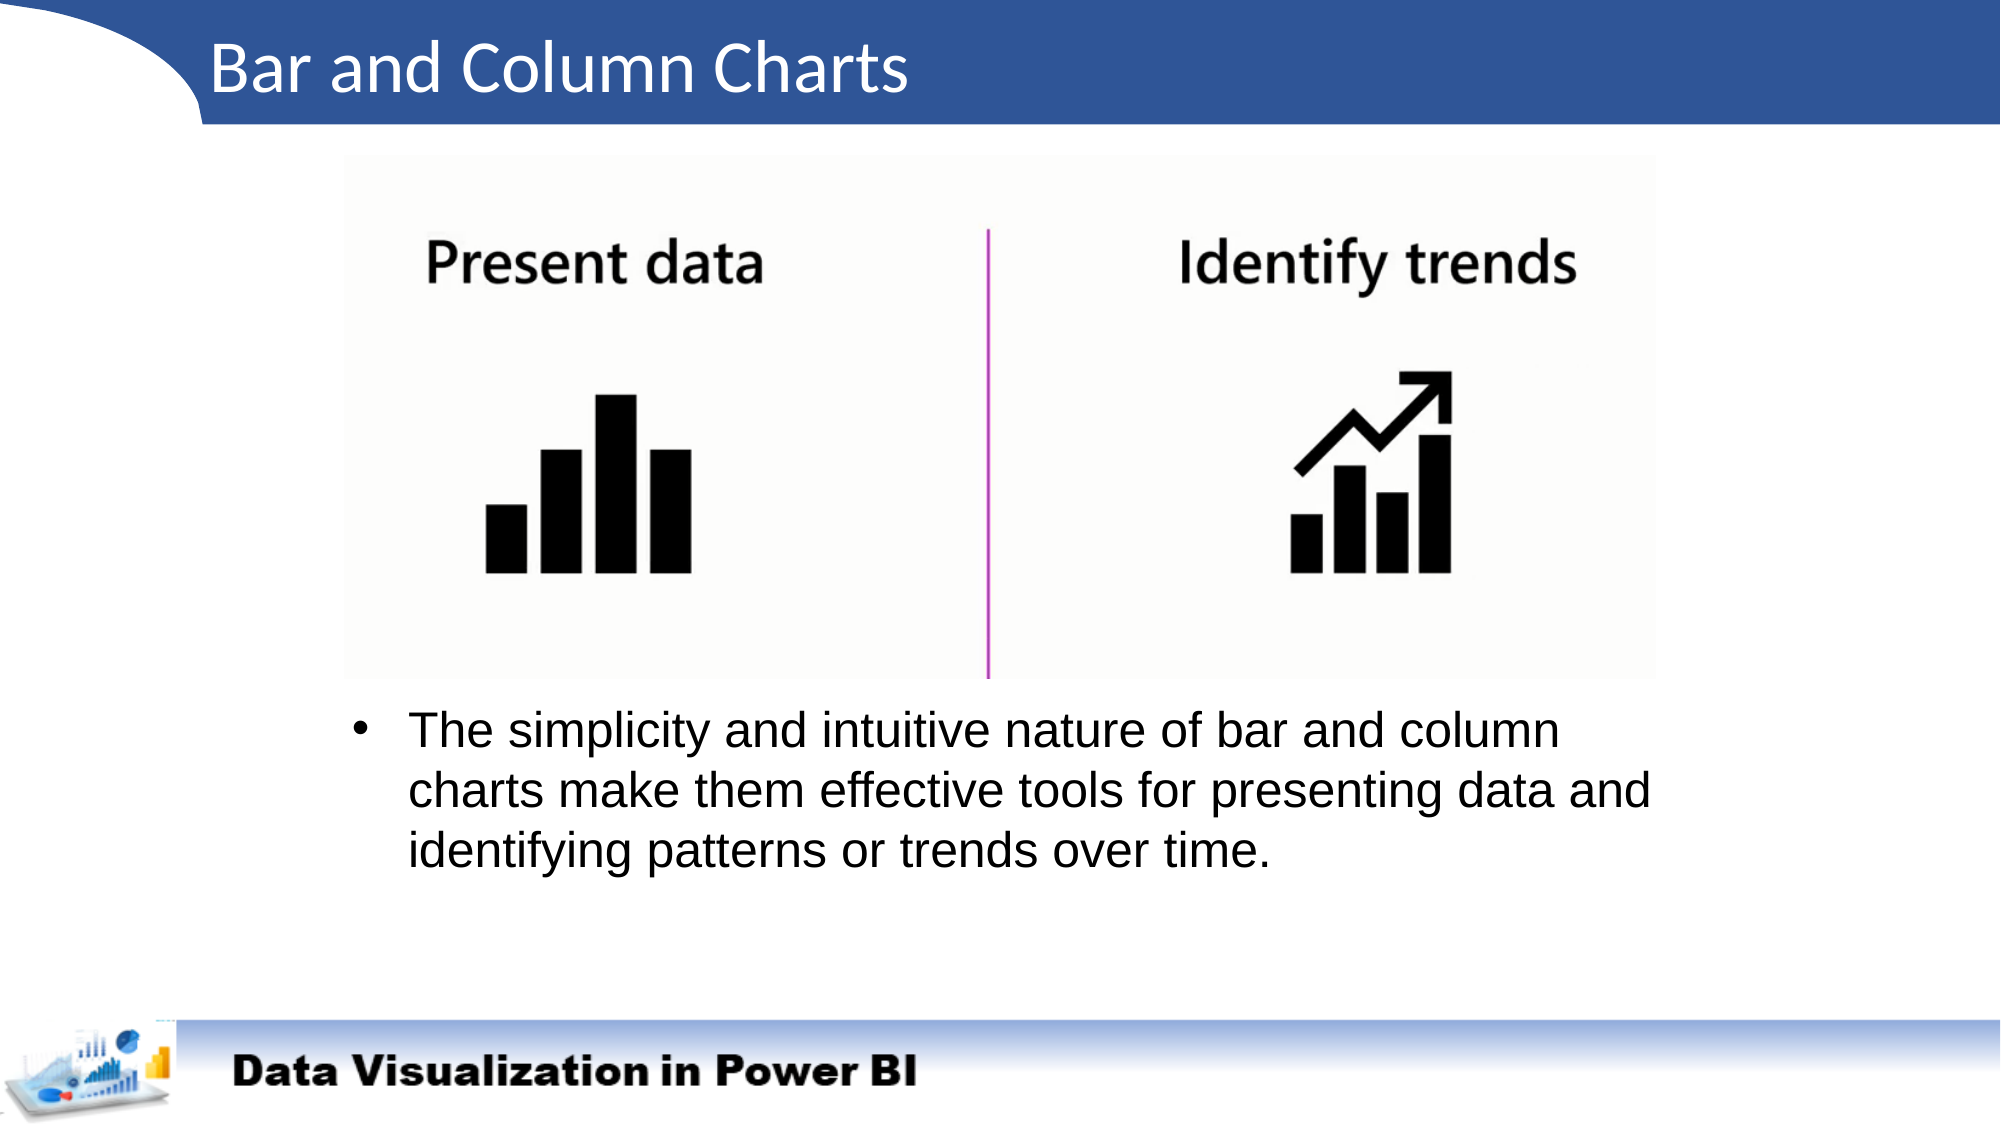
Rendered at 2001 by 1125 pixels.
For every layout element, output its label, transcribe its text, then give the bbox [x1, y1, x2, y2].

picture [0, 0, 2001, 1125]
text_box The simplicity and intuitive nature of bar and column charts make them effective tools for presenting data and identifying patterns or trends over time. [337, 629, 1706, 885]
text_box Bar and Column Charts [0, 0, 2000, 126]
